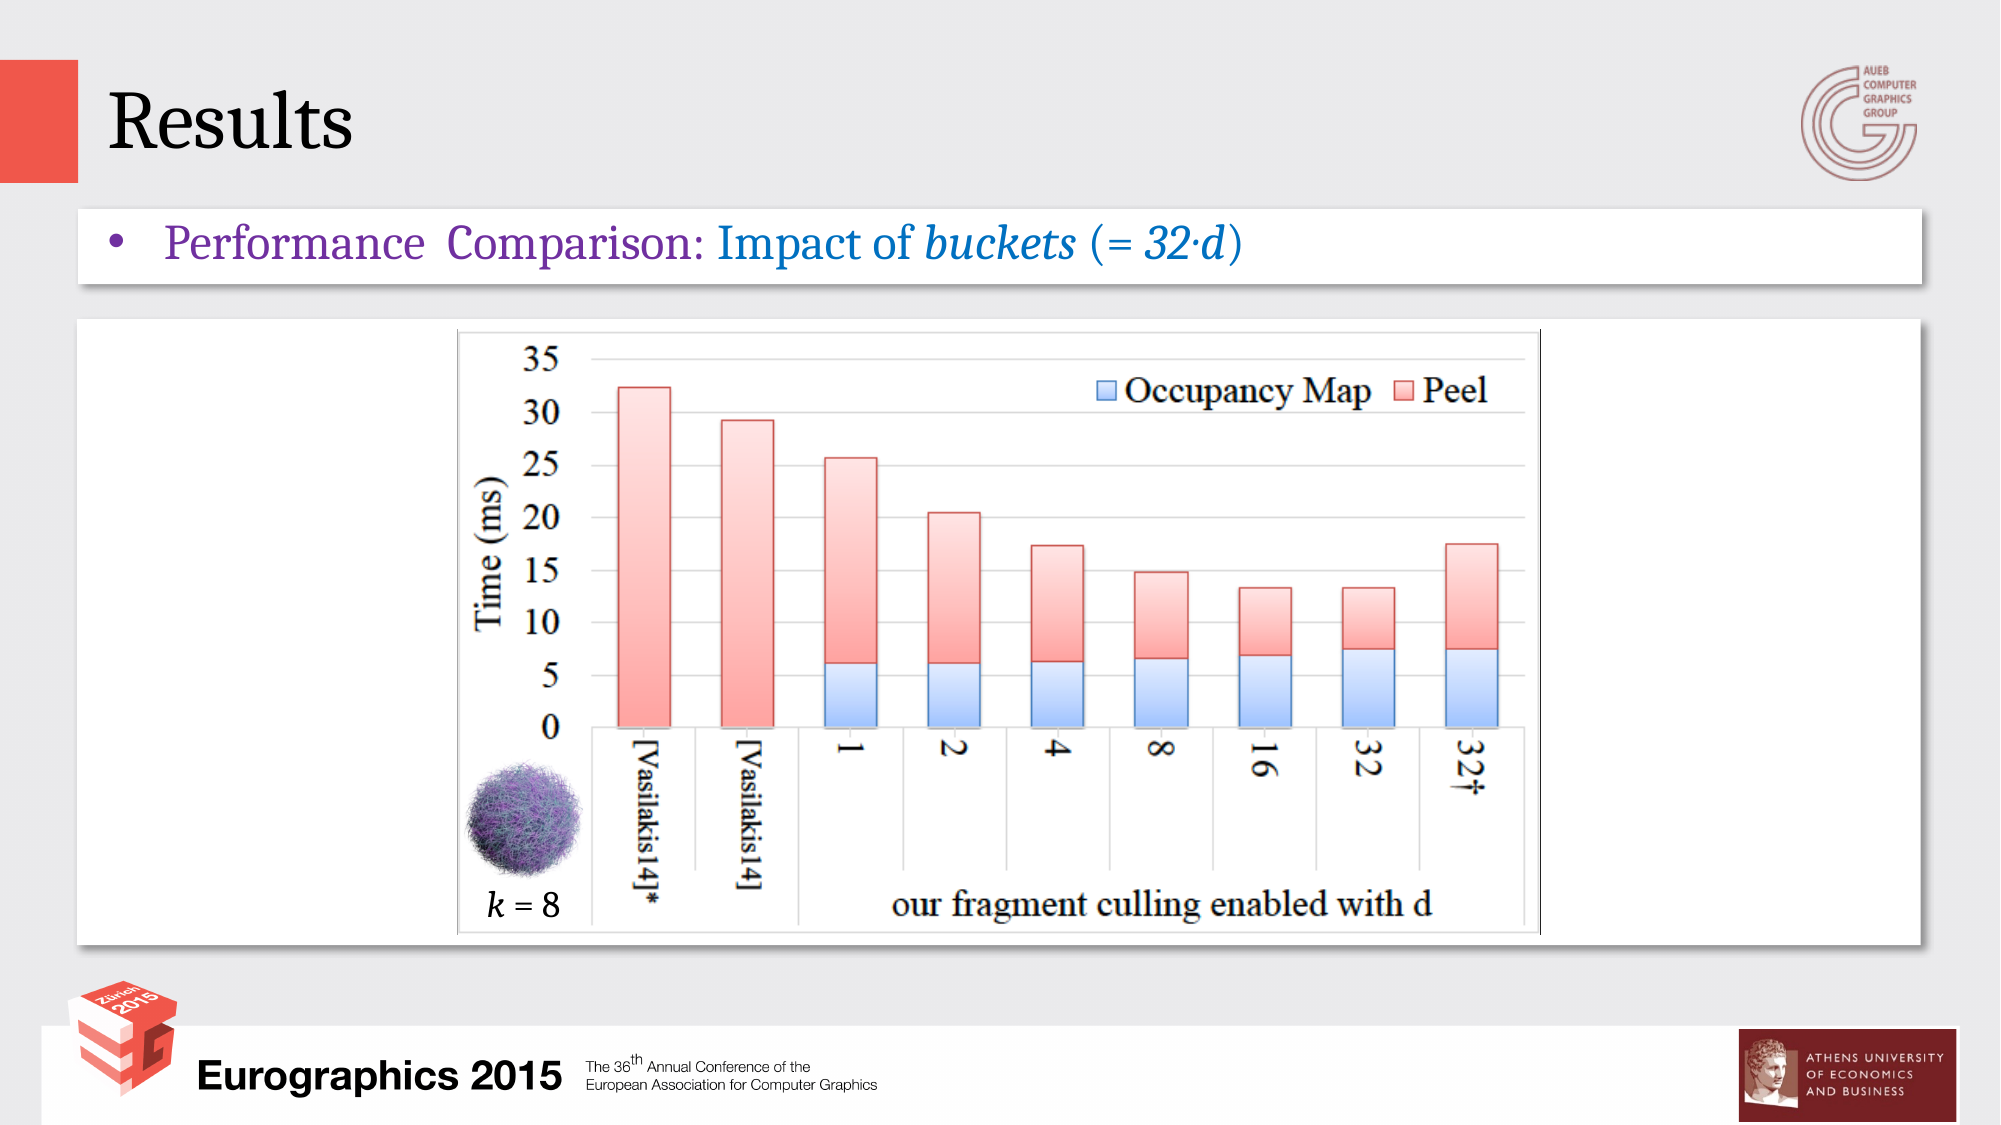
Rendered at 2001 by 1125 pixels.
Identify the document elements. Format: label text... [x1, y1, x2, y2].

picture [0, 0, 2001, 1125]
text_box [76, 319, 1921, 946]
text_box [457, 329, 1541, 935]
list Performance Comparison: Impact of buckets (= 32∙d) [78, 208, 1922, 285]
title Results [78, 59, 1922, 183]
